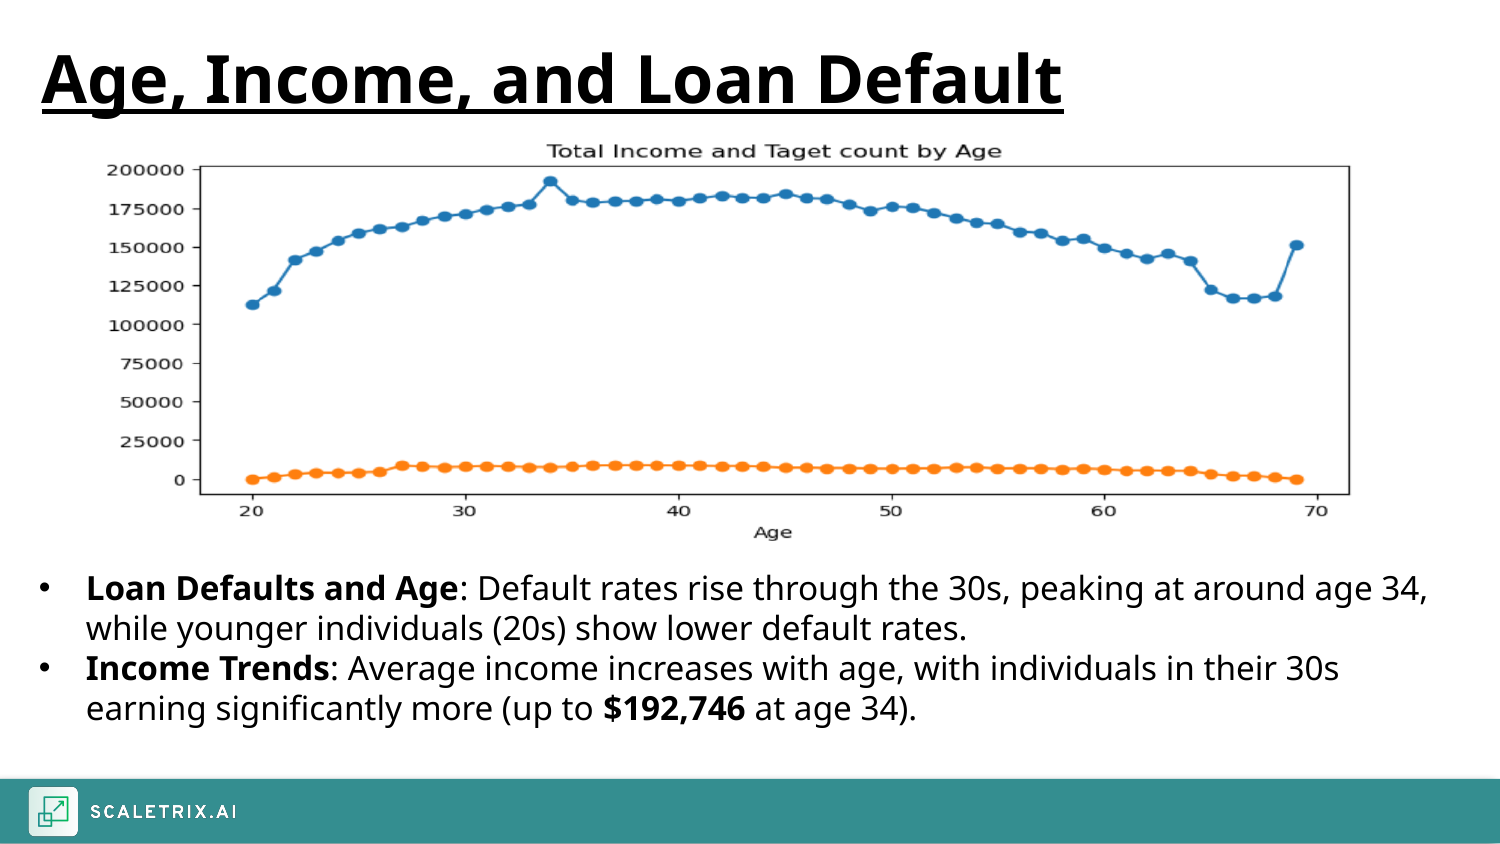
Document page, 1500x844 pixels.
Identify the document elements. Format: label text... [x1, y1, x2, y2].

picture [102, 135, 1365, 543]
picture [0, 783, 266, 844]
text_box Loan Defaults and Age: Default rates rise through the 30s, peaking at around age 34, while younger individuals (20s) show lower default rates. Income Trends: Average income increases with age, with individuals in their 30s earning significantly more (up to $192,746 at age 34). [23, 559, 1476, 775]
title Age, Income, and Loan Default [26, 0, 1500, 155]
